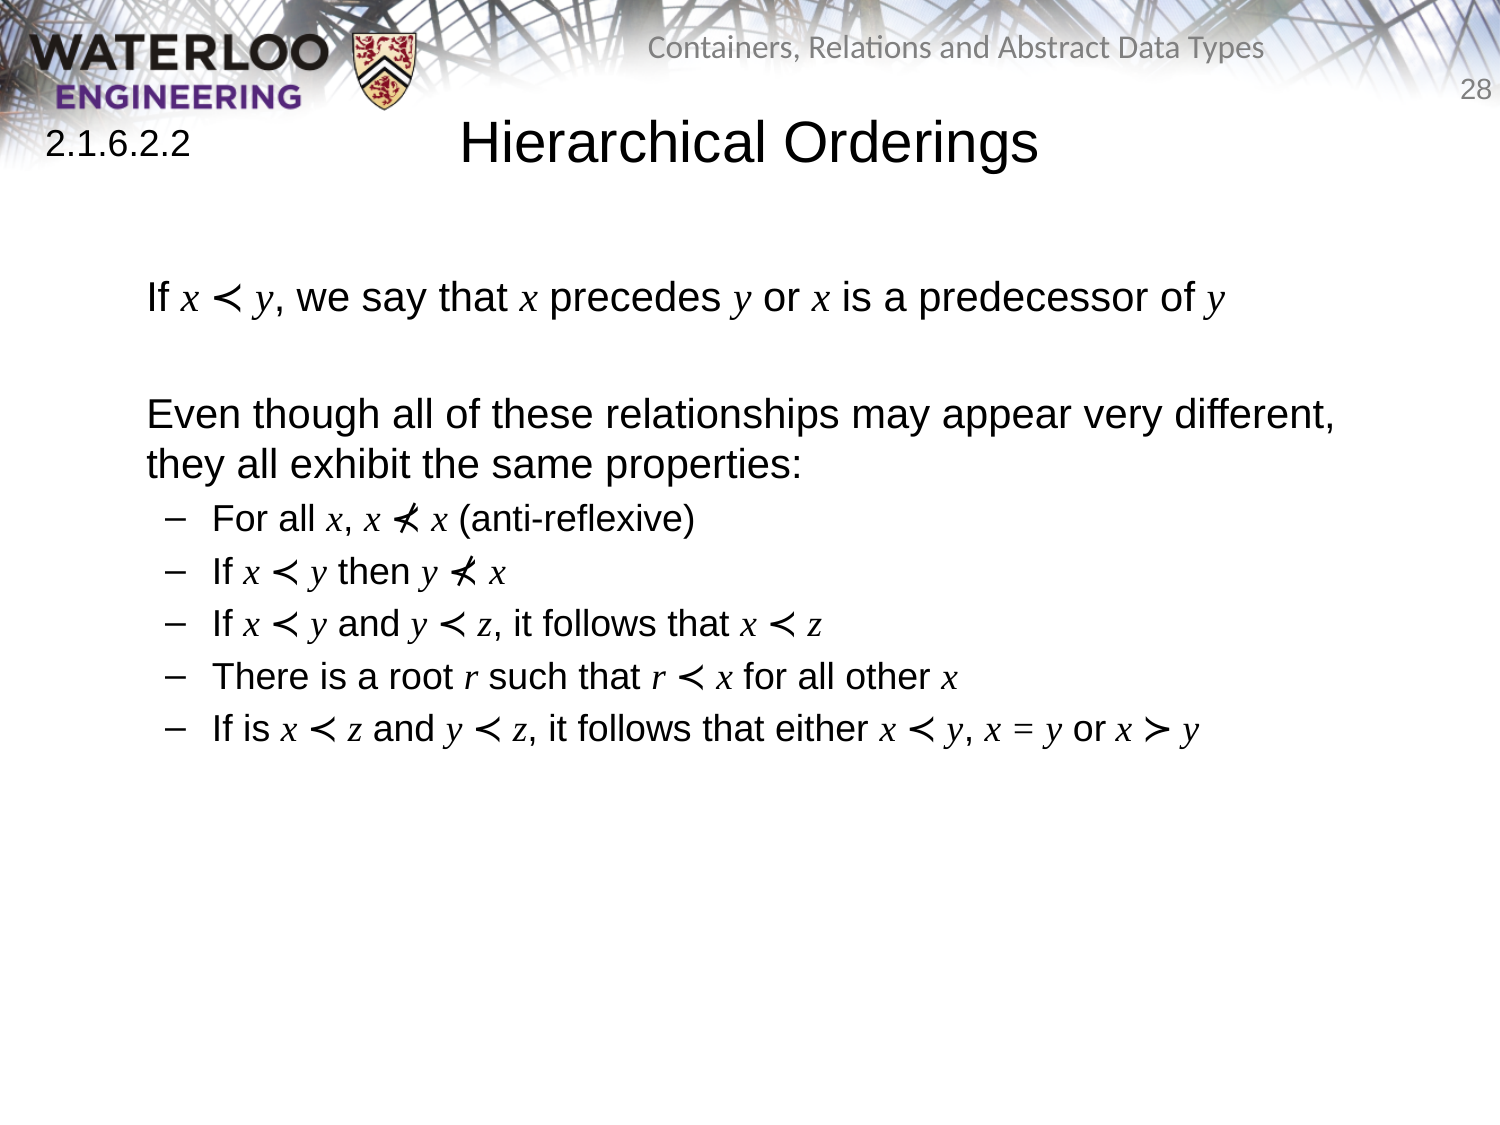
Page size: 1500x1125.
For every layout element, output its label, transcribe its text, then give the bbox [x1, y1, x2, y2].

list If x ≺ y, we say that x precedes y or x is a predecessor of y Even though all of these relationships may appear very different, they all exhibit the same properties: For all x, x ⊀ x (anti-reflexive) If x ≺ y then y ⊀ x If x ≺ y and y ≺ z, it follows that x ≺ z There is a root r such that r ≺ x for all other x If is x ≺ z and y ≺ z, it follows that either x ≺ y, x = y or x ≻ y [74, 262, 1426, 1006]
title Hierarchical Orderings [74, 44, 1426, 233]
picture [0, 0, 1500, 1125]
text_box 2.1.6.2.2 [30, 111, 206, 172]
